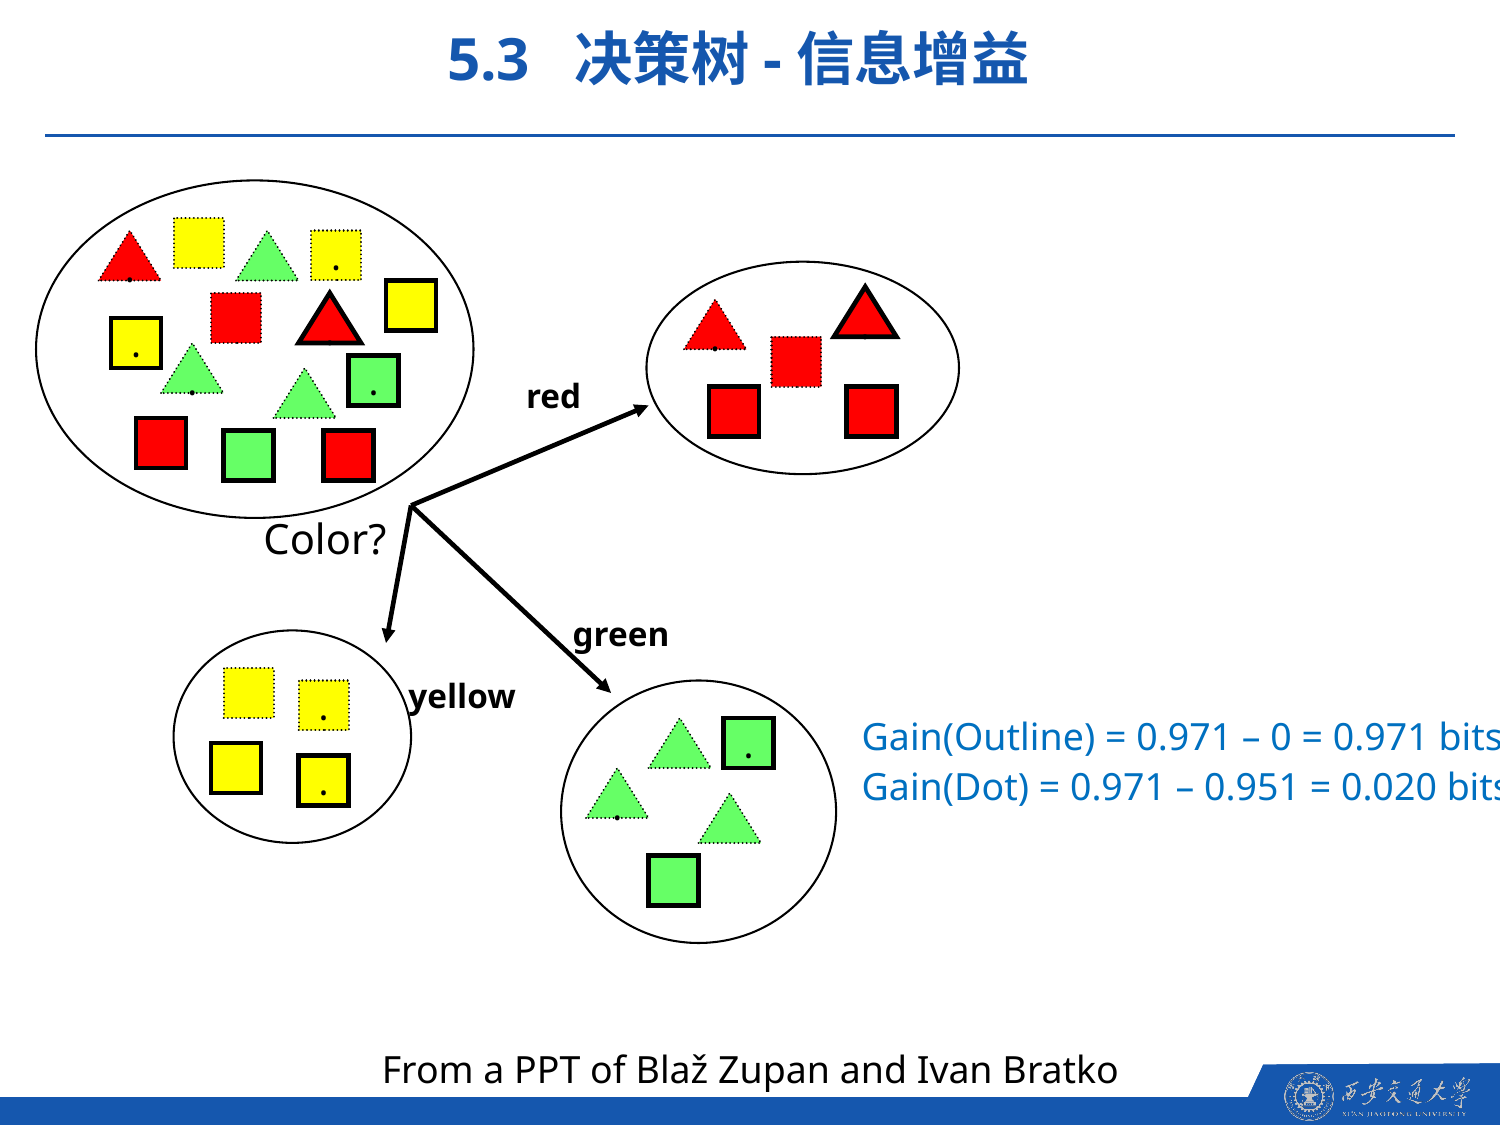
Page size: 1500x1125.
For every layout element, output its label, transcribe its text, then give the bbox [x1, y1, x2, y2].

text_box yellow [415, 667, 531, 723]
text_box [173, 630, 412, 844]
text_box green [557, 605, 685, 661]
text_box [646, 261, 960, 475]
text_box Color? [248, 526, 402, 571]
text_box [477, 404, 641, 478]
text_box From a PPT of Blaž Zupan and Ivan Bratko [367, 1038, 1135, 1099]
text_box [560, 680, 837, 944]
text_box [35, 180, 474, 519]
text_box red [511, 367, 597, 423]
text_box Gain(Outline) = 0.971 – 0 = 0.971 bits Gain(Dot) = 0.971 – 0.951 = 0.020 bits [846, 705, 1500, 856]
text_box 5.3 决策树-信息增益 [135, 14, 1341, 170]
